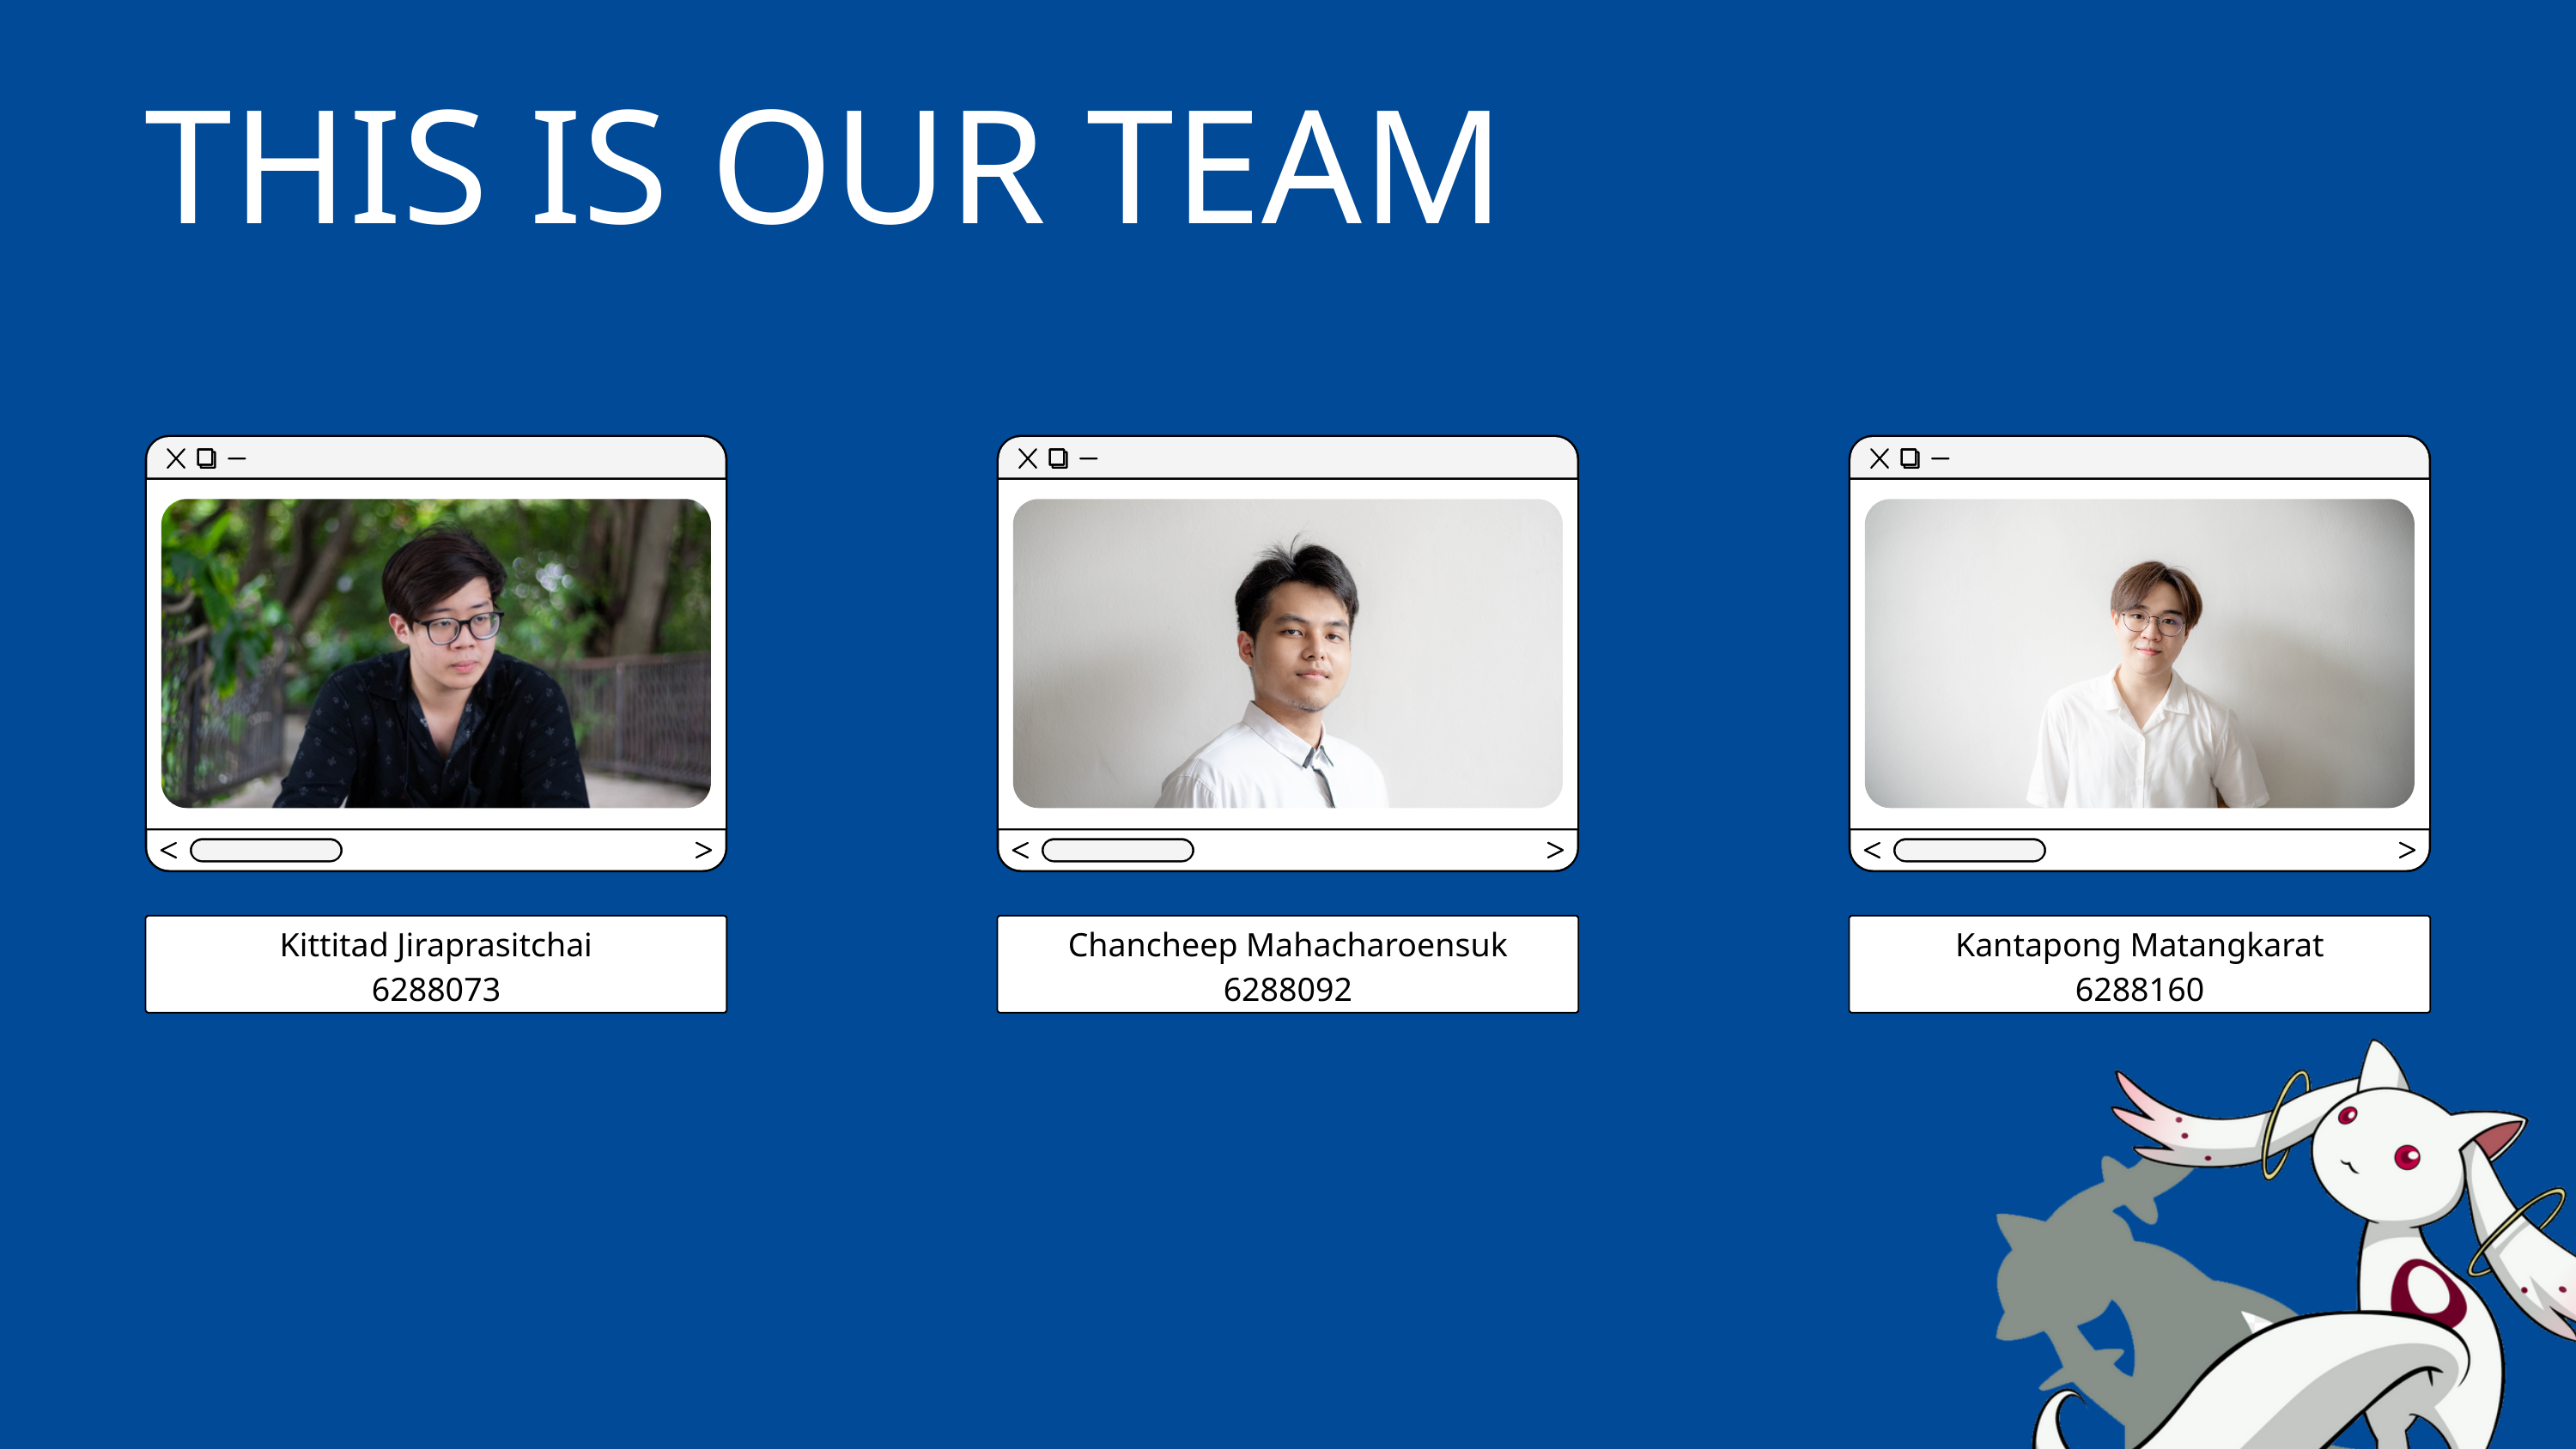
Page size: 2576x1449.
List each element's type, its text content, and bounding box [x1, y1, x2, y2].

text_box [144, 914, 728, 1014]
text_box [1848, 434, 2432, 873]
picture [1971, 1004, 2576, 1449]
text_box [996, 434, 1580, 873]
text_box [1848, 914, 2432, 1014]
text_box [1012, 499, 1564, 809]
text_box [1864, 499, 2415, 809]
text_box THIS IS OUR TEAM [144, 65, 1767, 255]
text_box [144, 434, 728, 873]
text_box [161, 499, 712, 809]
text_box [996, 914, 1580, 1014]
